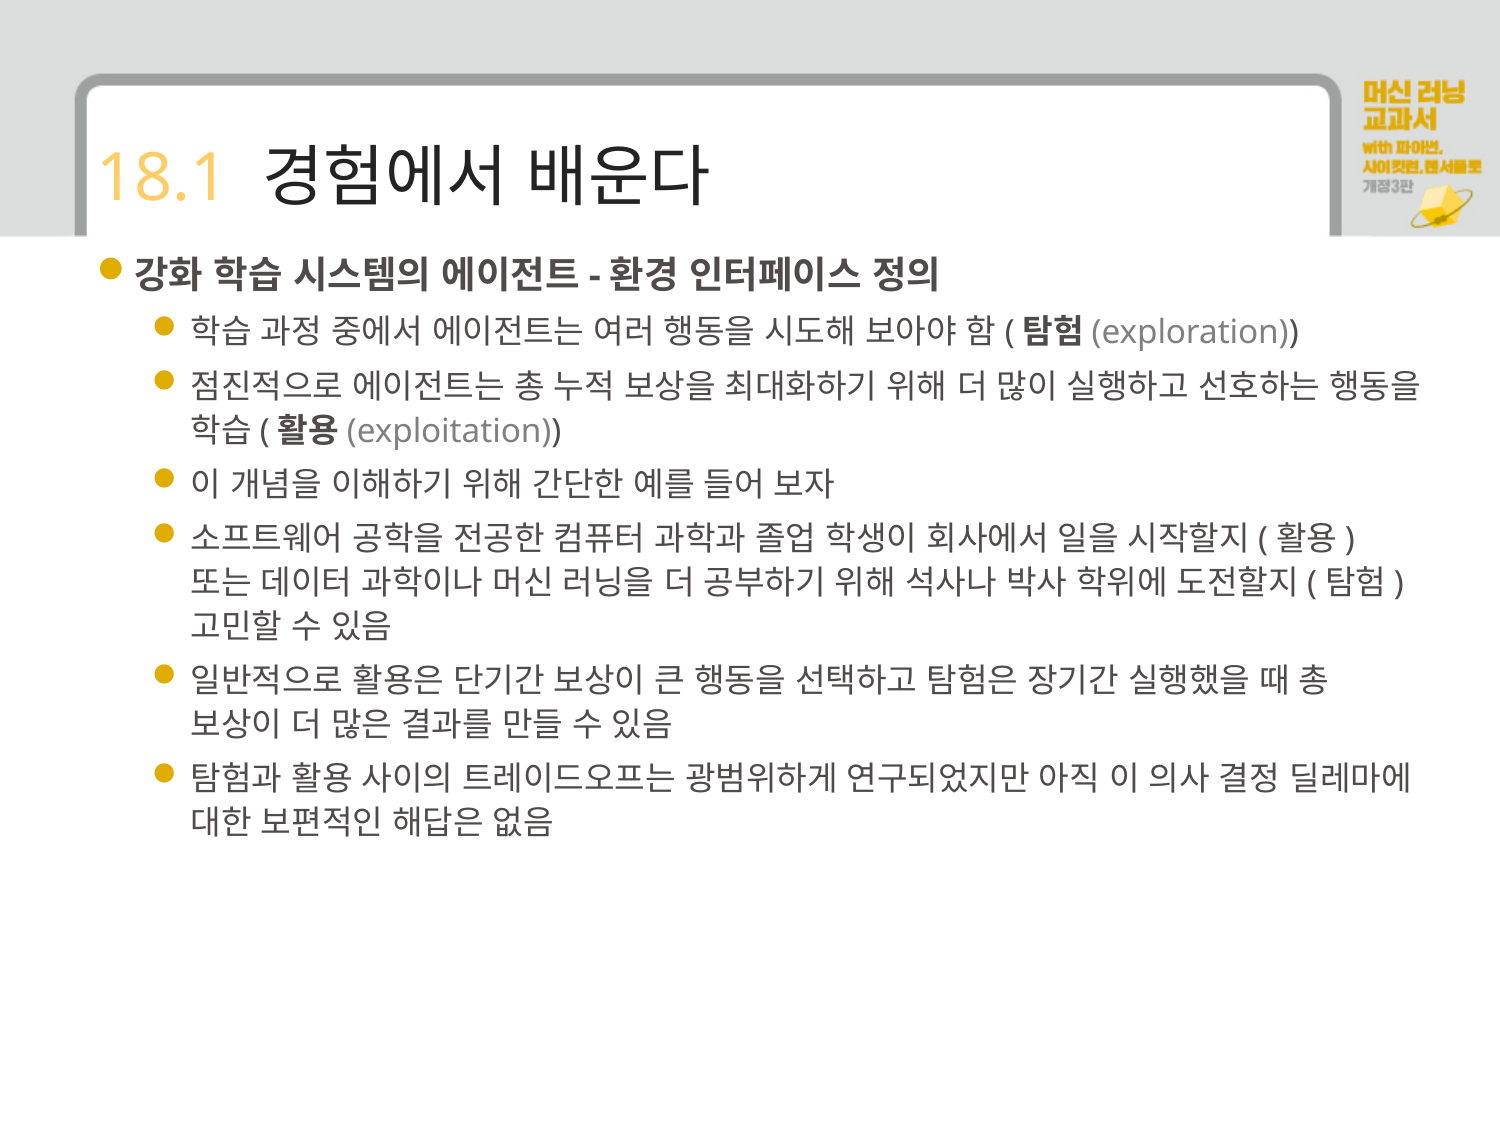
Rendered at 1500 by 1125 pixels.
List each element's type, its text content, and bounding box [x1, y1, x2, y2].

picture [0, 0, 1500, 1125]
list 강화 학습 시스템의 에이전트-환경 인터페이스 정의 학습 과정 중에서 에이전트는 여러 행동을 시도해 보아야 함(탐험(exploration)) 점진적으로 에이전트는 총 누적 보상을 최대화하기 위해 더 많이 실행하고 선호하는 행동을 학습(활용(exploitation)) 이 개념을 이해하기 위해 간단한 예를 들어 보자 소프트웨어 공학을 전공한 컴퓨터 과학과 졸업 학생이 회사에서 일을 시작할지(활용) 또는 데이터 과학이나 머신 러닝을 더 공부하기 위해 석사나 박사 학위에 도전할지(탐험) 고민할 수 있음 일반적으로 활용은 단기간 보상이 큰 행동을 선택하고 탐험은 장기간 실행했을 때 총 보상이 더 많은 결과를 만들 수 있음 탐험과 활용 사이의 트레이드오프는 광범위하게 연구되었지만 아직 이 의사 결정 딜레마에 대한 보편적인 해답은 없음 [81, 239, 1440, 1054]
title 18.1 경험에서 배운다 [81, 90, 1412, 222]
